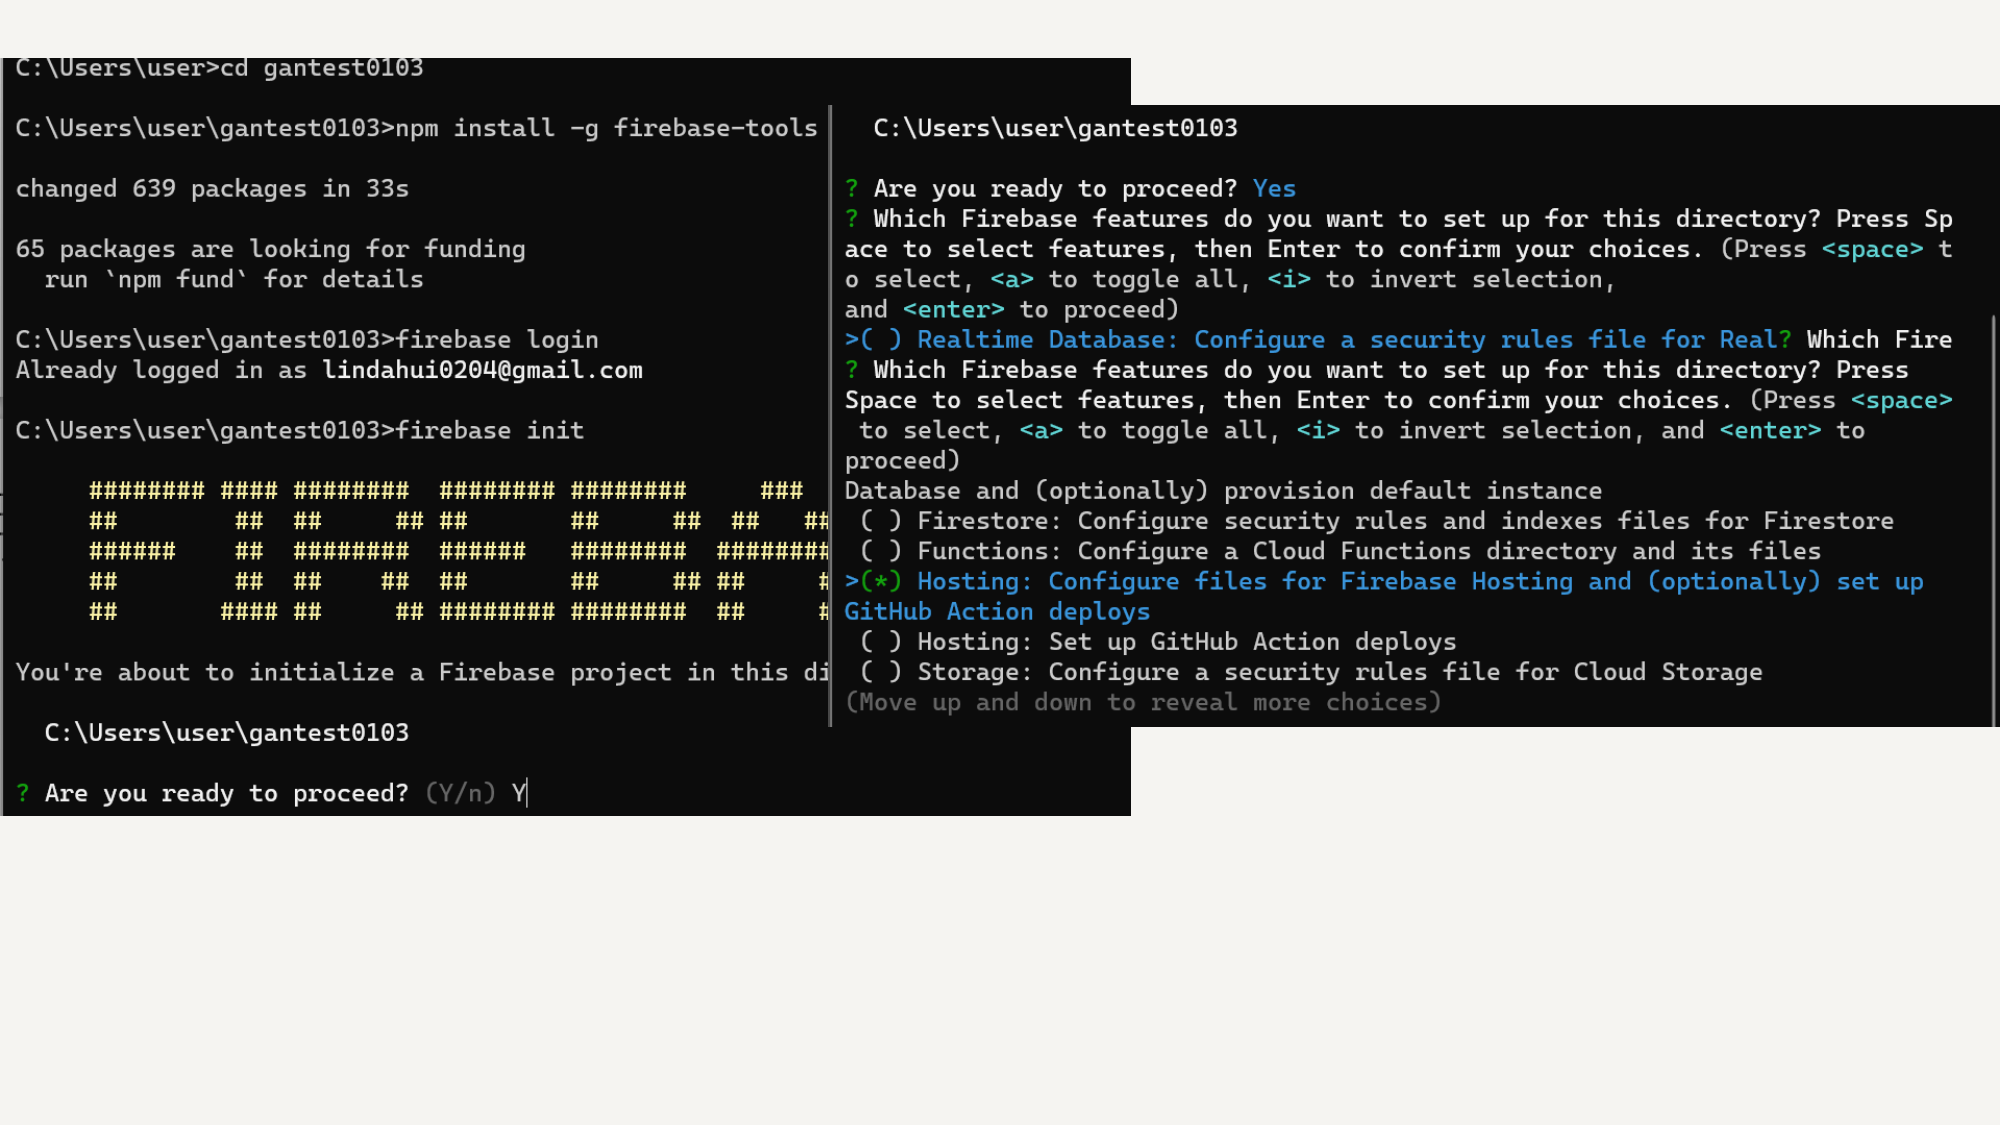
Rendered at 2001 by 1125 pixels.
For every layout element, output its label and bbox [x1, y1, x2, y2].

picture [0, 58, 2000, 816]
text_box [0, 0, 2000, 105]
text_box [0, 727, 2000, 1125]
